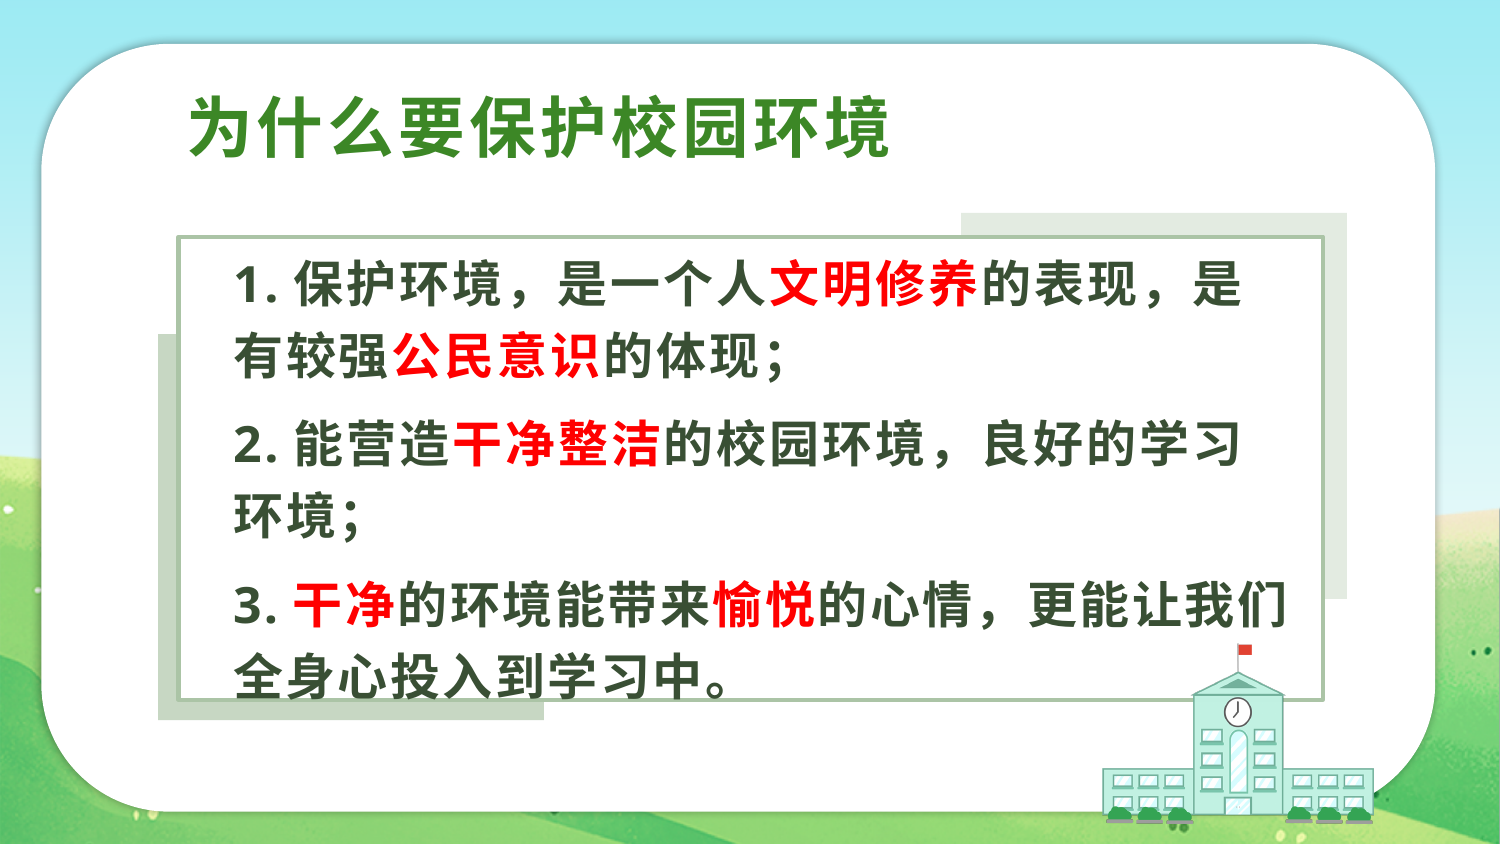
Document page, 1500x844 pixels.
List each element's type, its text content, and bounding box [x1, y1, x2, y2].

text_box [176, 235, 1097, 702]
text_box [959, 211, 1349, 601]
text_box [1306, 235, 1325, 642]
picture [0, 0, 1500, 844]
text_box 1.保护环境，是一个人文明修养的表现，是有较强公民意识的体现； 2.能营造干净整洁的校园环境，良好的学习环境； 3.干净的环境能带来愉悦的心情，更能让我们全身心投入到学习中。 [218, 232, 1306, 693]
text_box [156, 332, 546, 722]
text_box 为什么要保护校园环境 [171, 79, 1046, 173]
